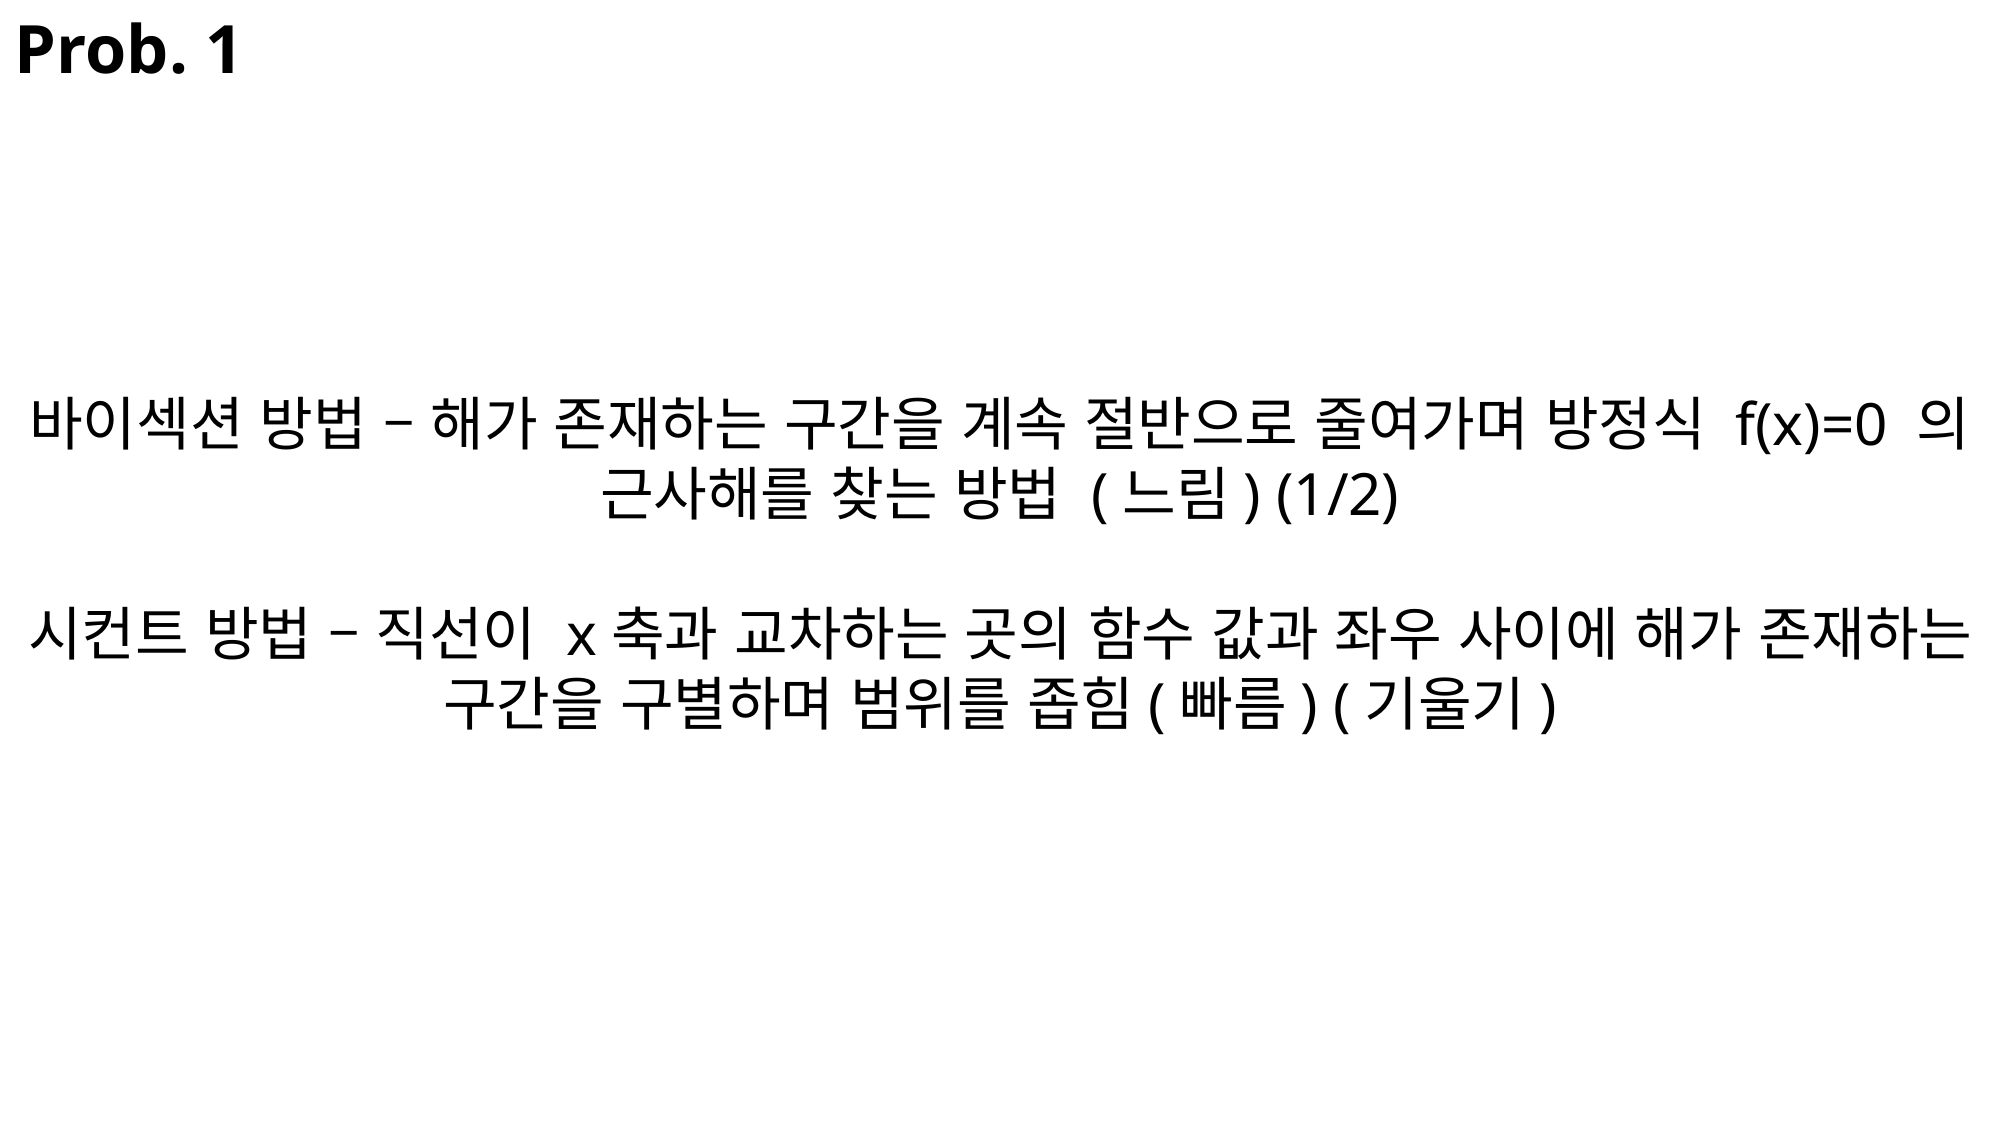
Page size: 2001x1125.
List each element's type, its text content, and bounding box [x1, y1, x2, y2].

text_box 바이섹션 방법 – 해가 존재하는 구간을 계속 절반으로 줄여가며 방정식 f(x)=0 의 근사해를 찾는 방법 (느림) (1/2) 시컨트 방법 – 직선이 x축과 교차하는 곳의 함수 값과 좌우 사이에 해가 존재하는 구간을 구별하며 범위를 좁힘(빠름) (기울기) [0, 389, 2000, 735]
text_box Prob. 1 [0, 0, 331, 95]
